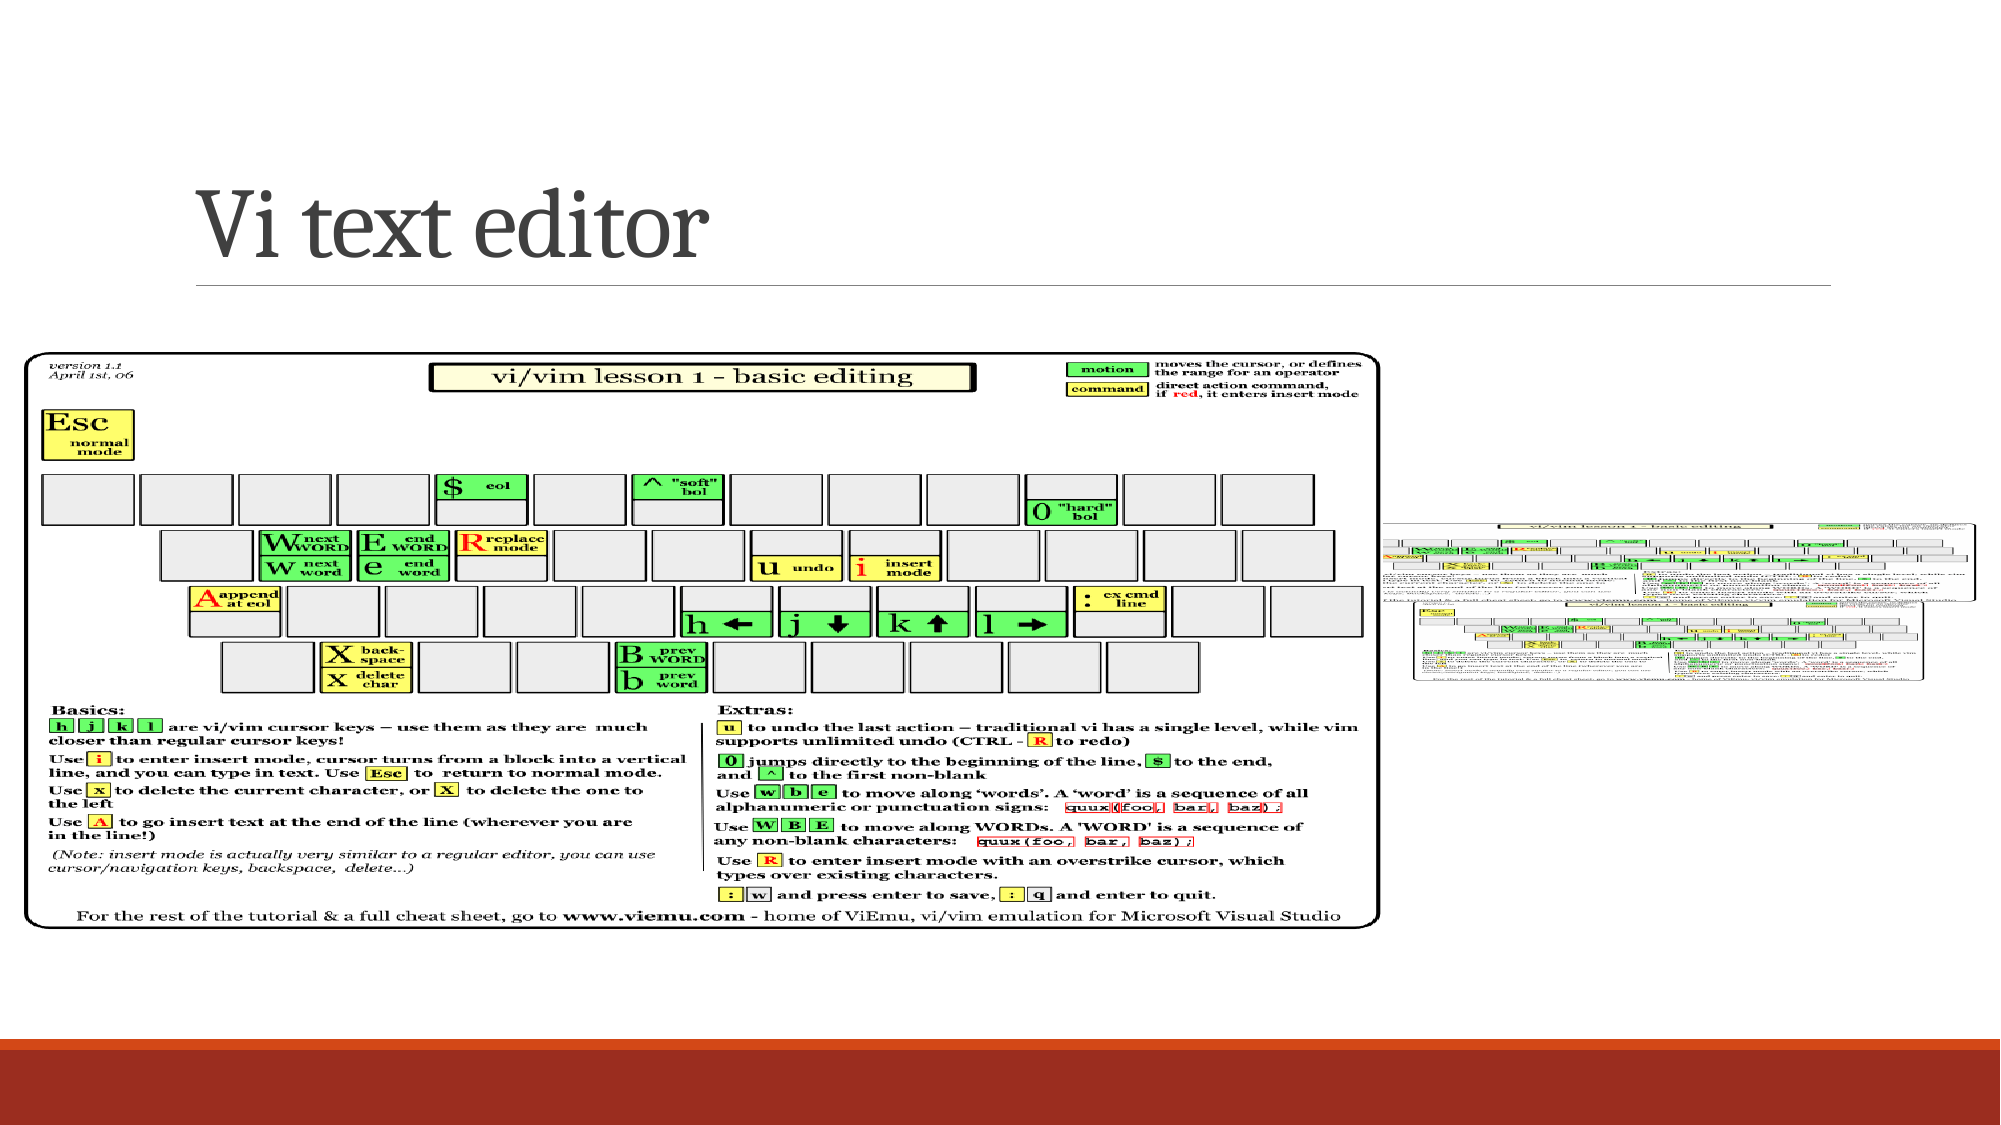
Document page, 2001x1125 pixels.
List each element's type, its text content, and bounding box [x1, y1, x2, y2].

title Vi text editor [180, 47, 1830, 285]
picture [23, 351, 1977, 931]
